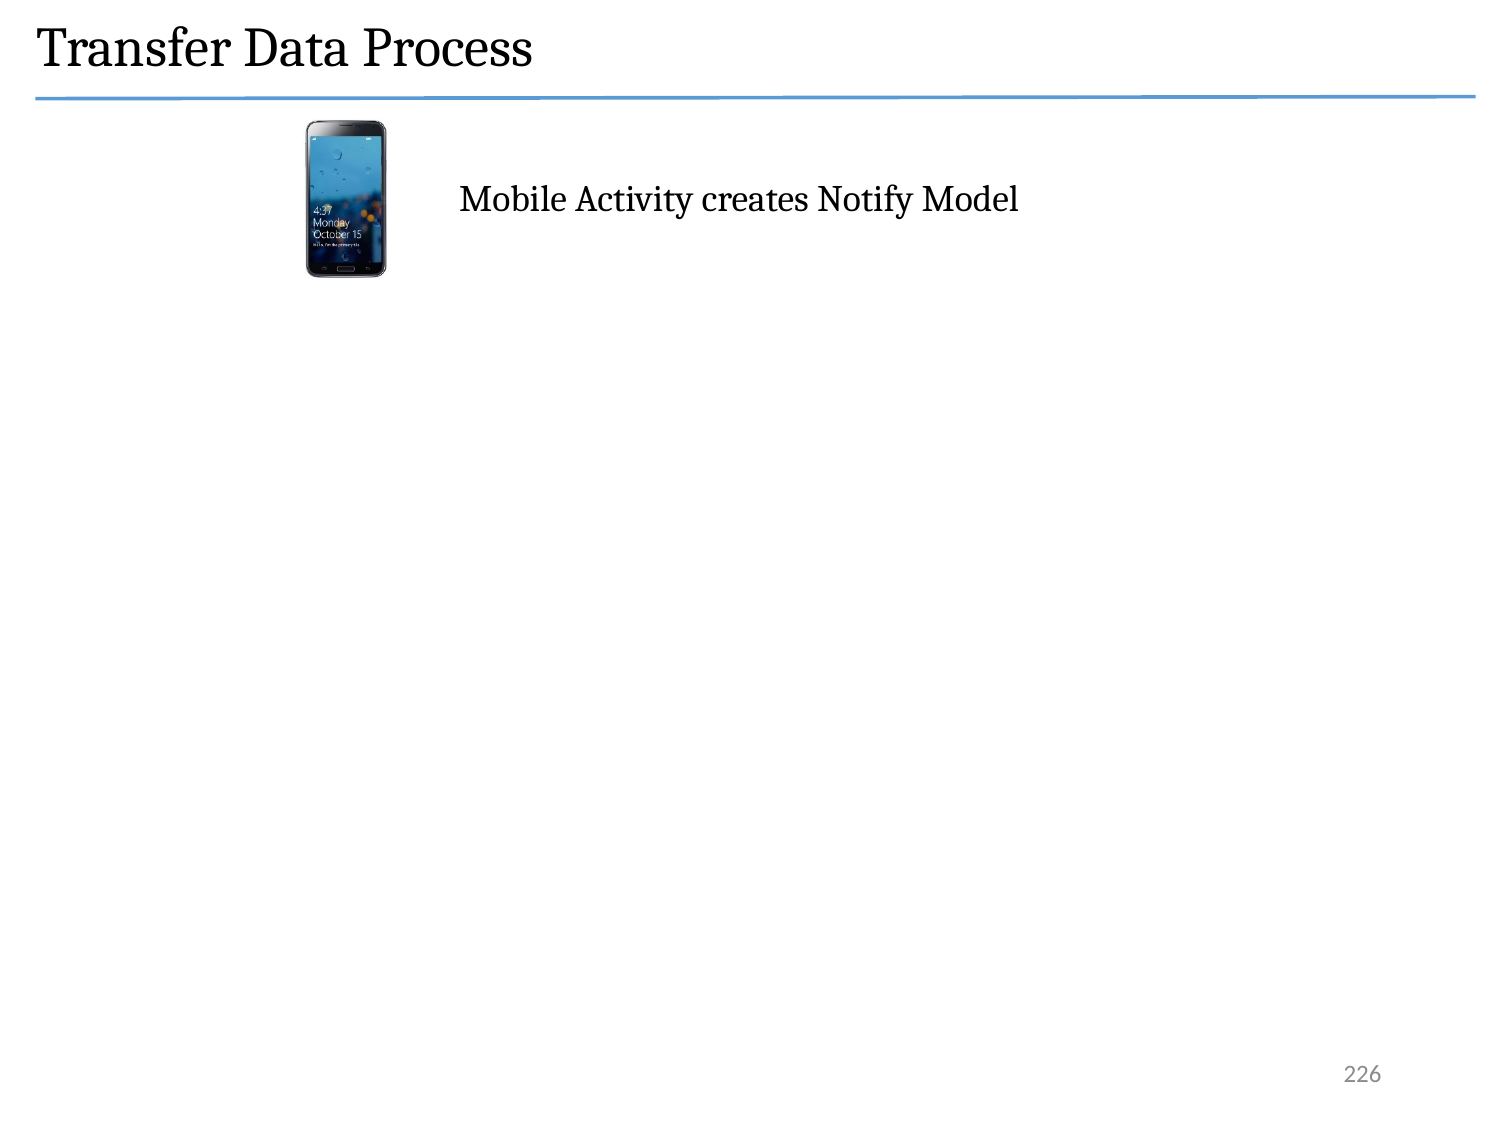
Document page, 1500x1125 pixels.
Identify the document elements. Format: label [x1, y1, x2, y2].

picture [257, 111, 427, 282]
text_box [444, 166, 1035, 227]
slide_number [1059, 1042, 1397, 1103]
title [21, 0, 1316, 97]
